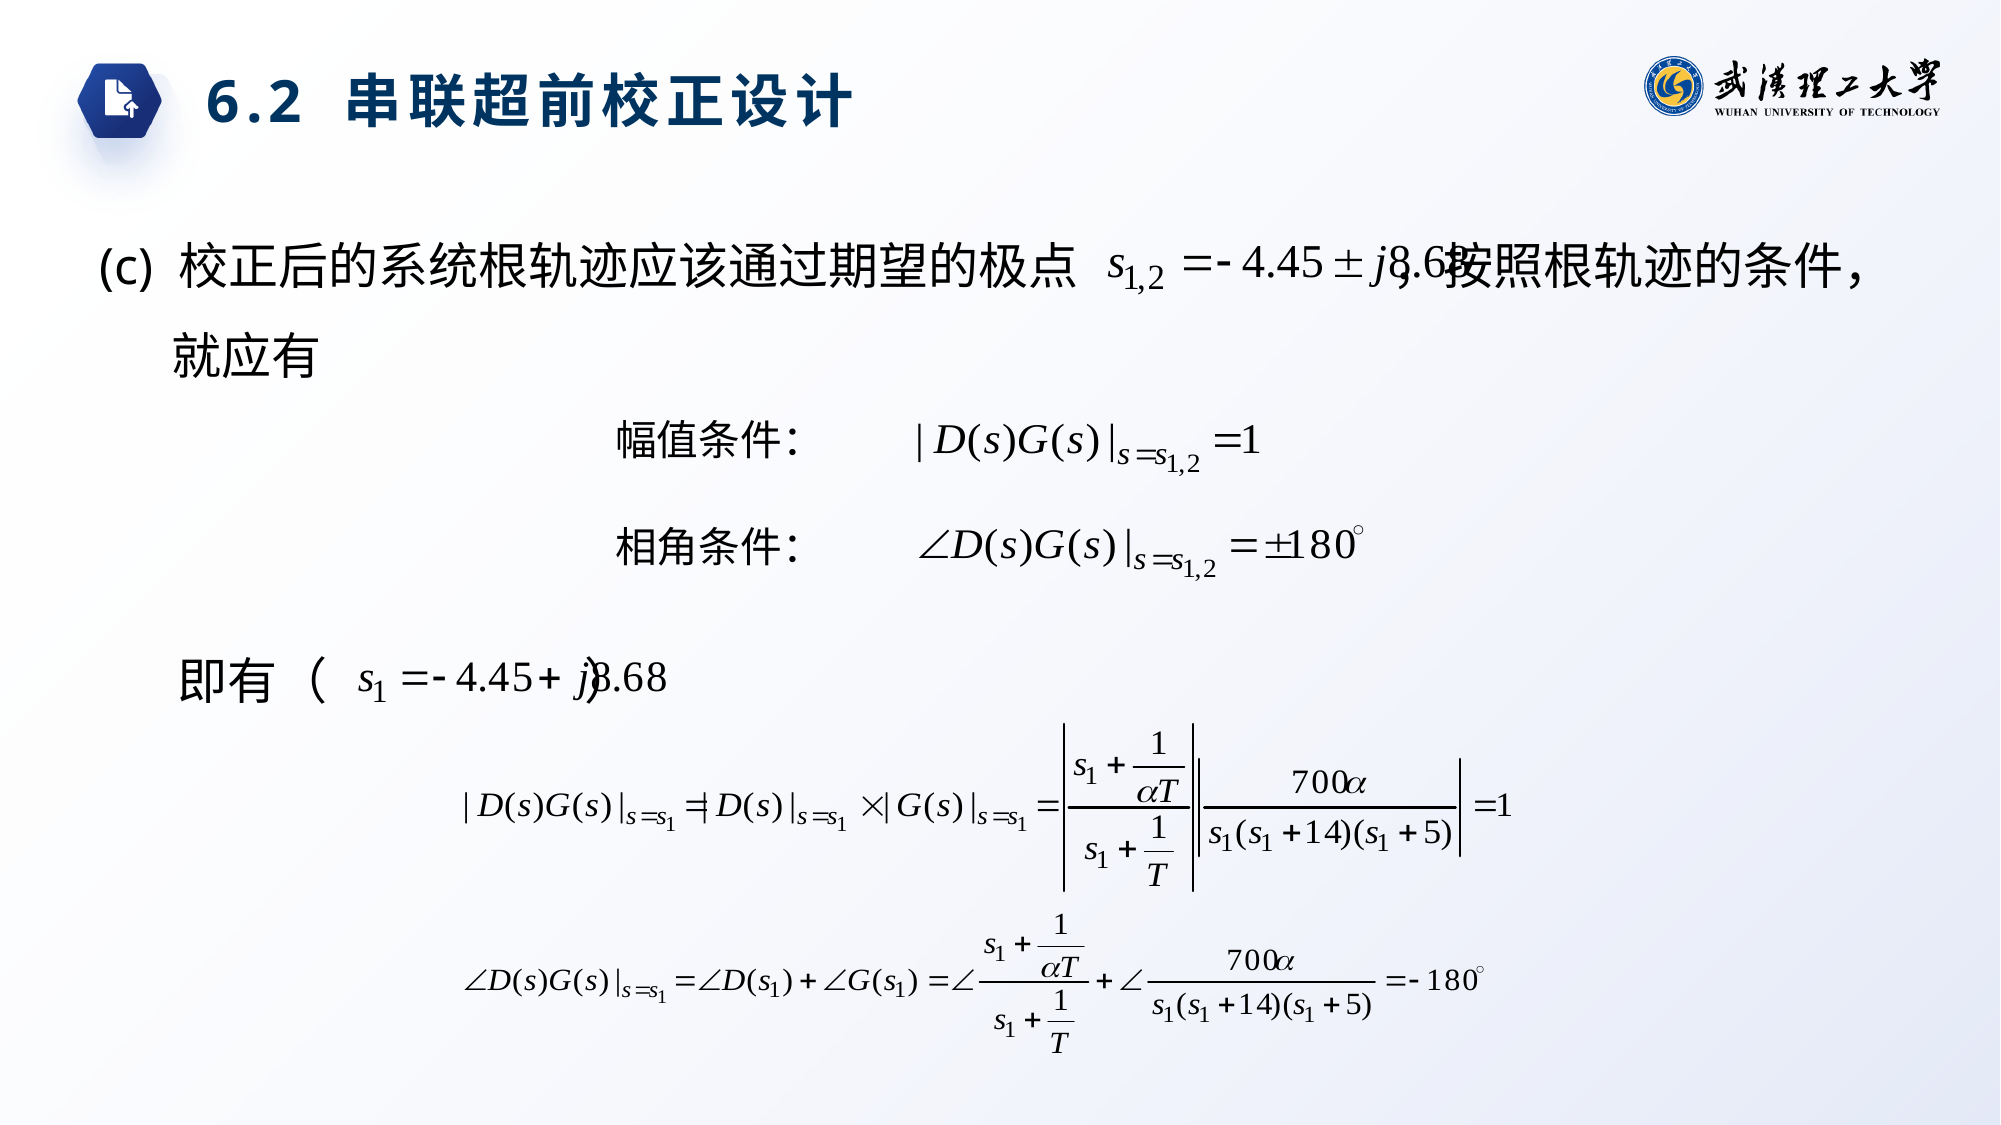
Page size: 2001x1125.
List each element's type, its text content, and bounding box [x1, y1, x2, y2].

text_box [1095, 224, 1480, 313]
list 6.2 串联超前校正设计 [191, 56, 1624, 143]
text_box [907, 405, 1272, 491]
text_box 相角条件： [600, 513, 802, 579]
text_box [456, 713, 1520, 902]
text_box (c) 校正后的系统根轨迹应该通过期望的极点 ，按照根轨迹的条件，就应有 [84, 197, 1916, 392]
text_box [907, 500, 1376, 596]
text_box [456, 901, 1495, 1064]
text_box 幅值条件： [600, 406, 802, 471]
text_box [347, 642, 674, 714]
text_box 即有（ ） [162, 624, 725, 718]
picture [0, 0, 2000, 1125]
